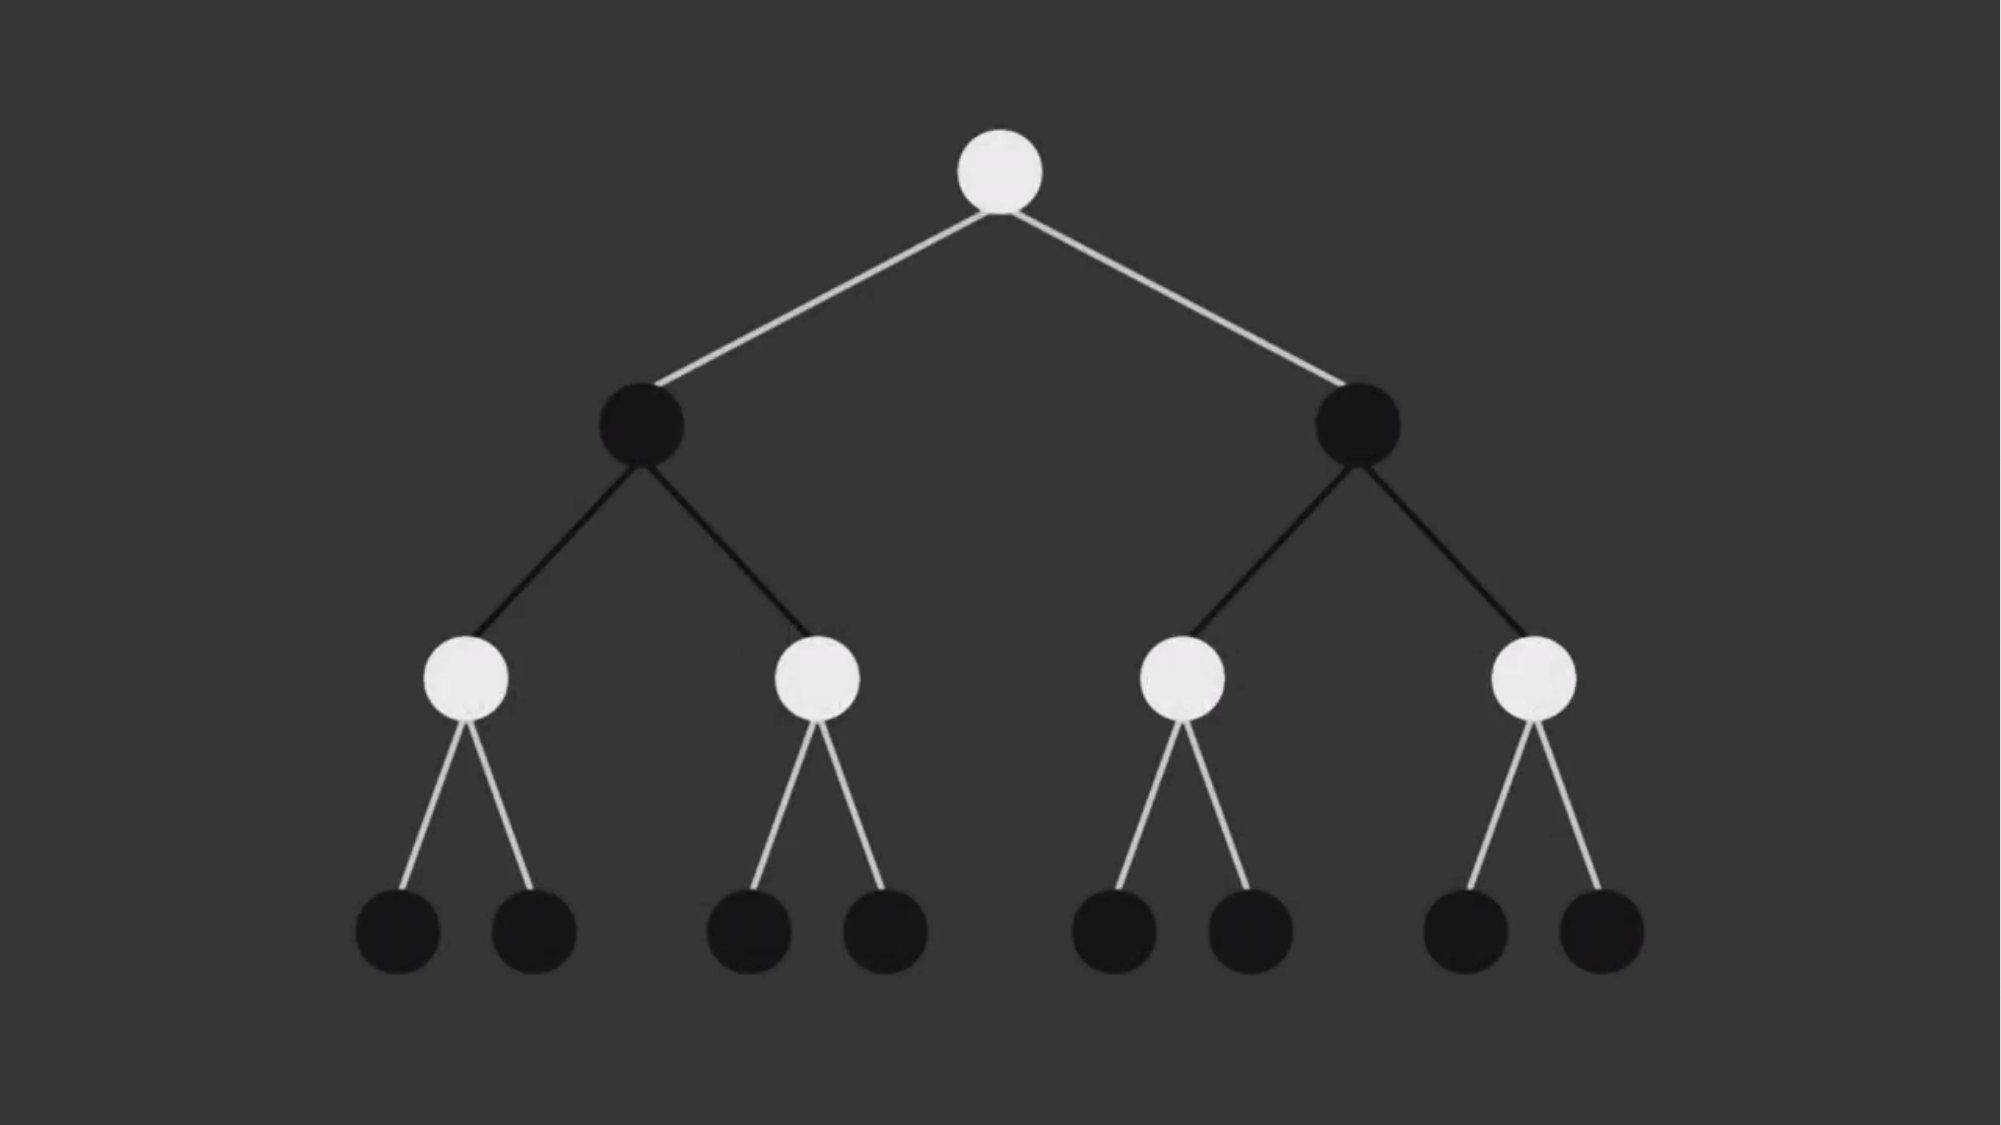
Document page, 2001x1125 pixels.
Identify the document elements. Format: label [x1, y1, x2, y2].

list [0, 0, 2000, 1125]
